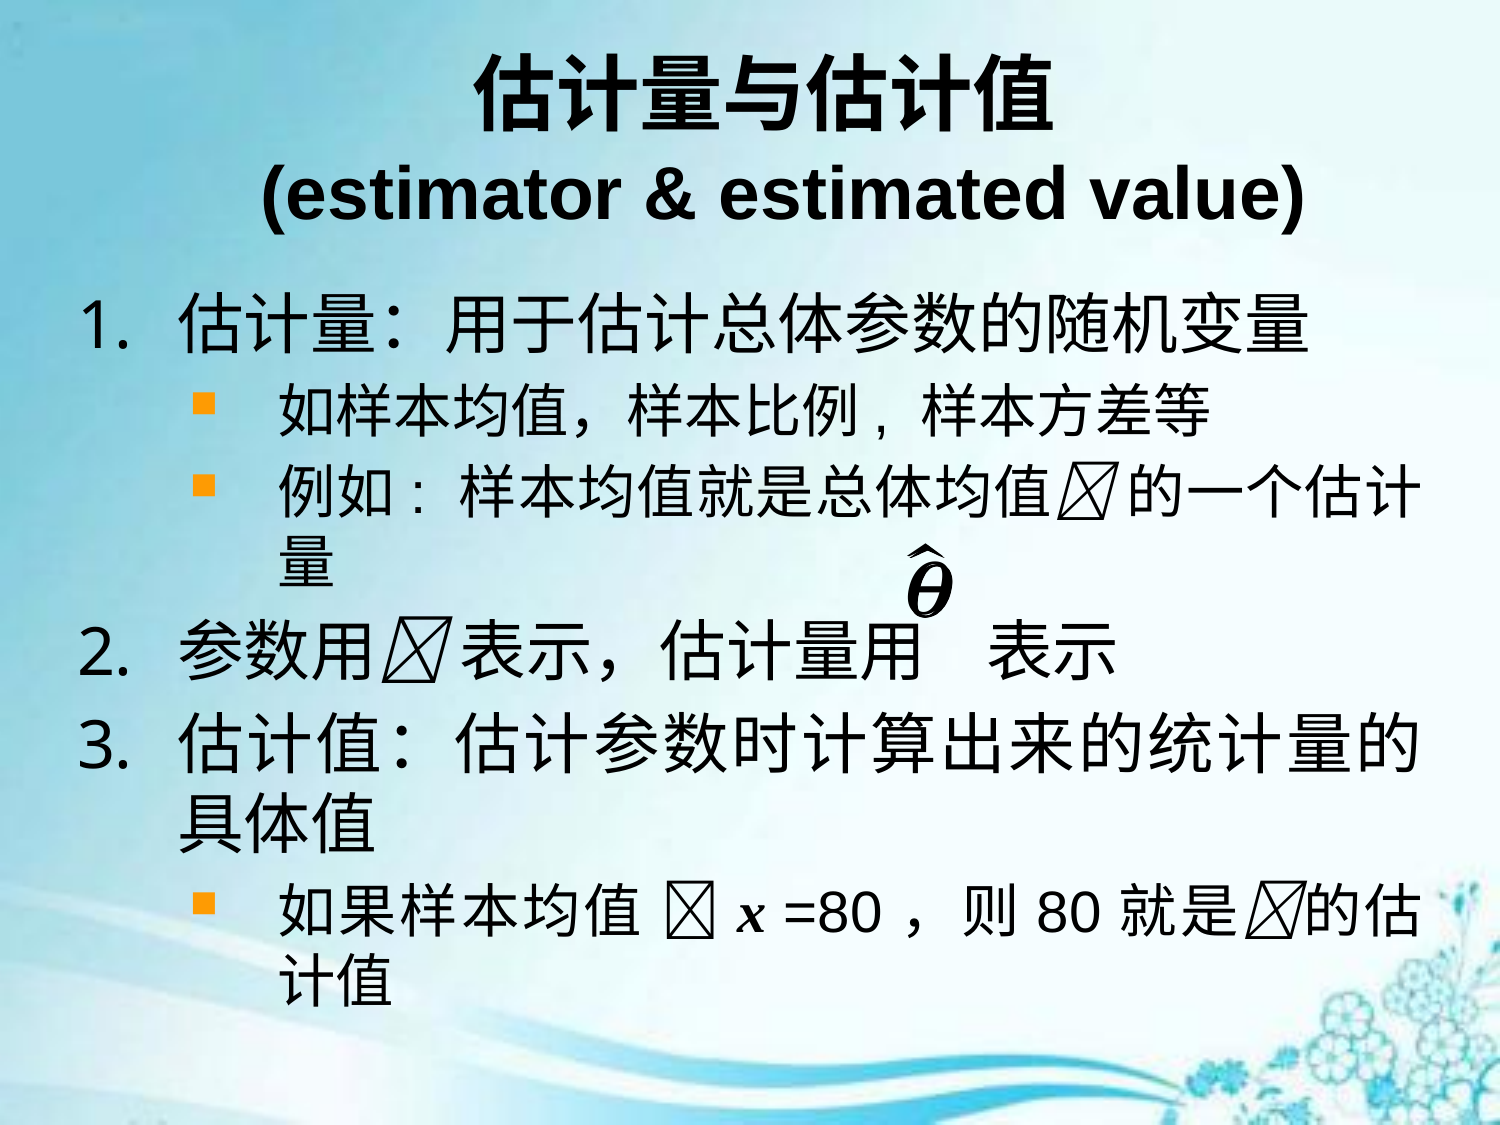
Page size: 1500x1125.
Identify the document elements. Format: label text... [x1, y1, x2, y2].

picture [0, 0, 1500, 1125]
list 估计量：用于估计总体参数的随机变量 如样本均值，样本比例, 样本方差等 例如: 样本均值就是总体均值 的一个估计量 参数用 表示，估计量用 表示 估计值：估计参数时计算出来的统计量的具体值 如果样本均值 x =80，则80就是的估计值 [62, 275, 1438, 1013]
title 估计量与估计值 (estimator & estimated value) [183, 50, 1346, 238]
